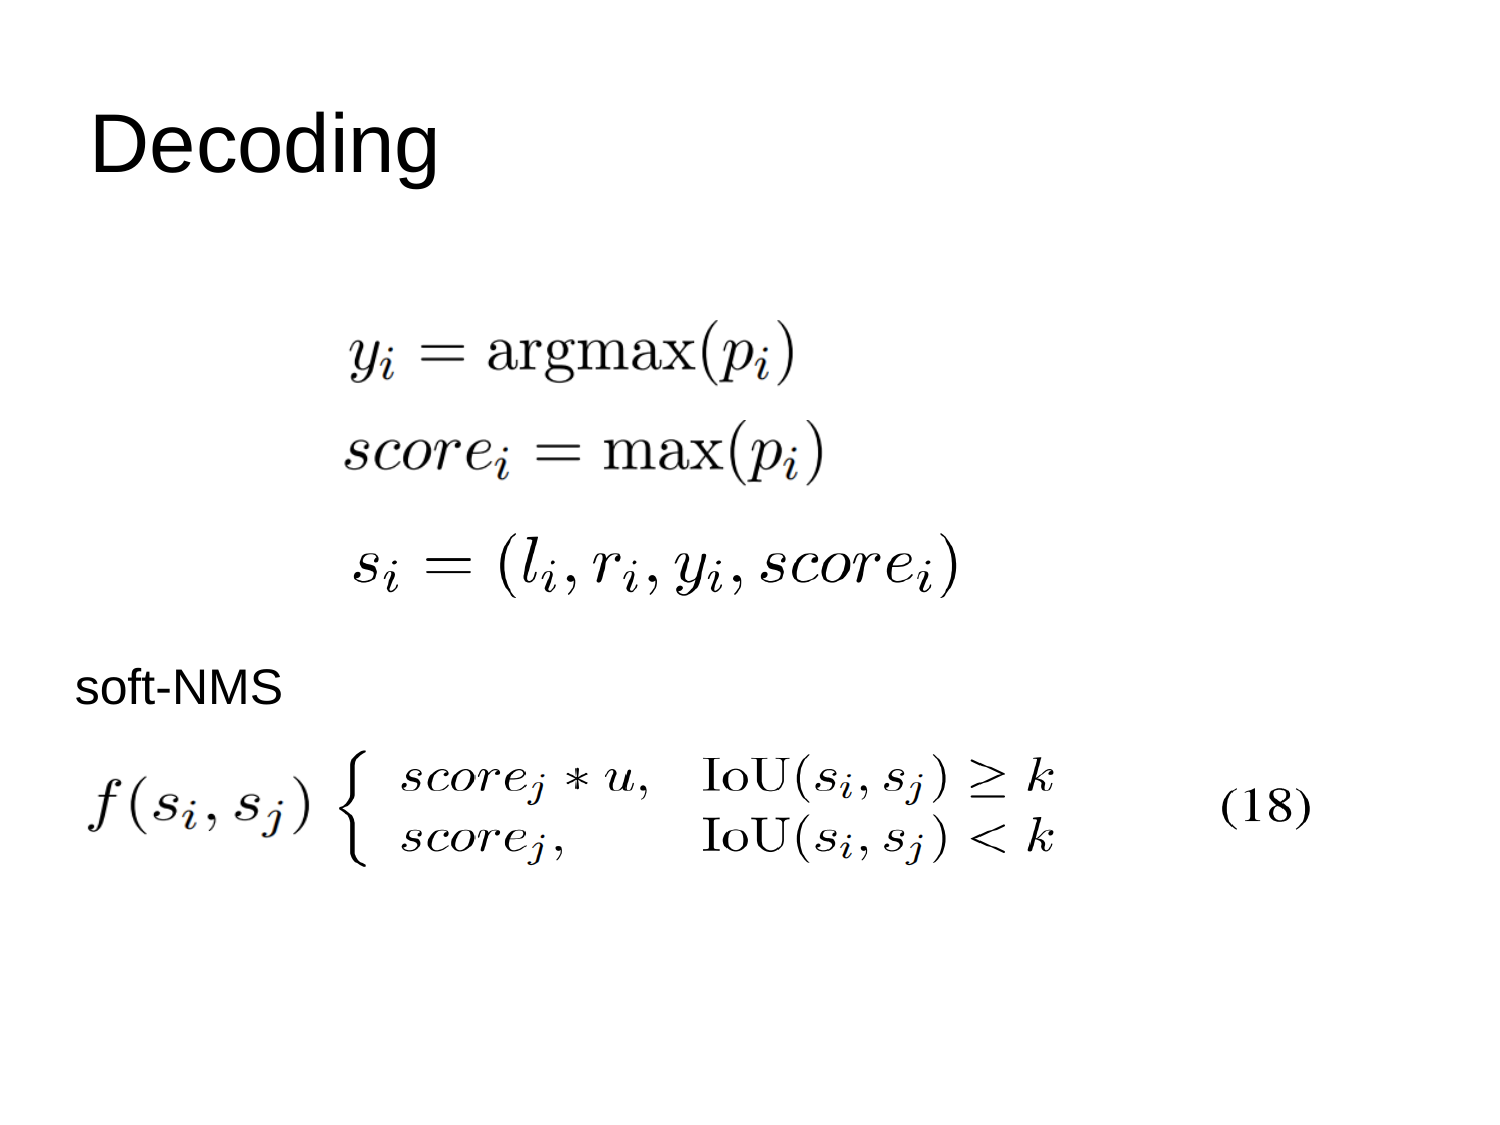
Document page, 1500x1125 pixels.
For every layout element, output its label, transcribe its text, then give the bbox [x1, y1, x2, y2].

picture [348, 519, 959, 606]
title Decoding [74, 44, 1426, 233]
picture [336, 420, 829, 490]
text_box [60, 735, 1334, 910]
picture [336, 319, 801, 390]
text_box soft-NMS [60, 647, 490, 723]
